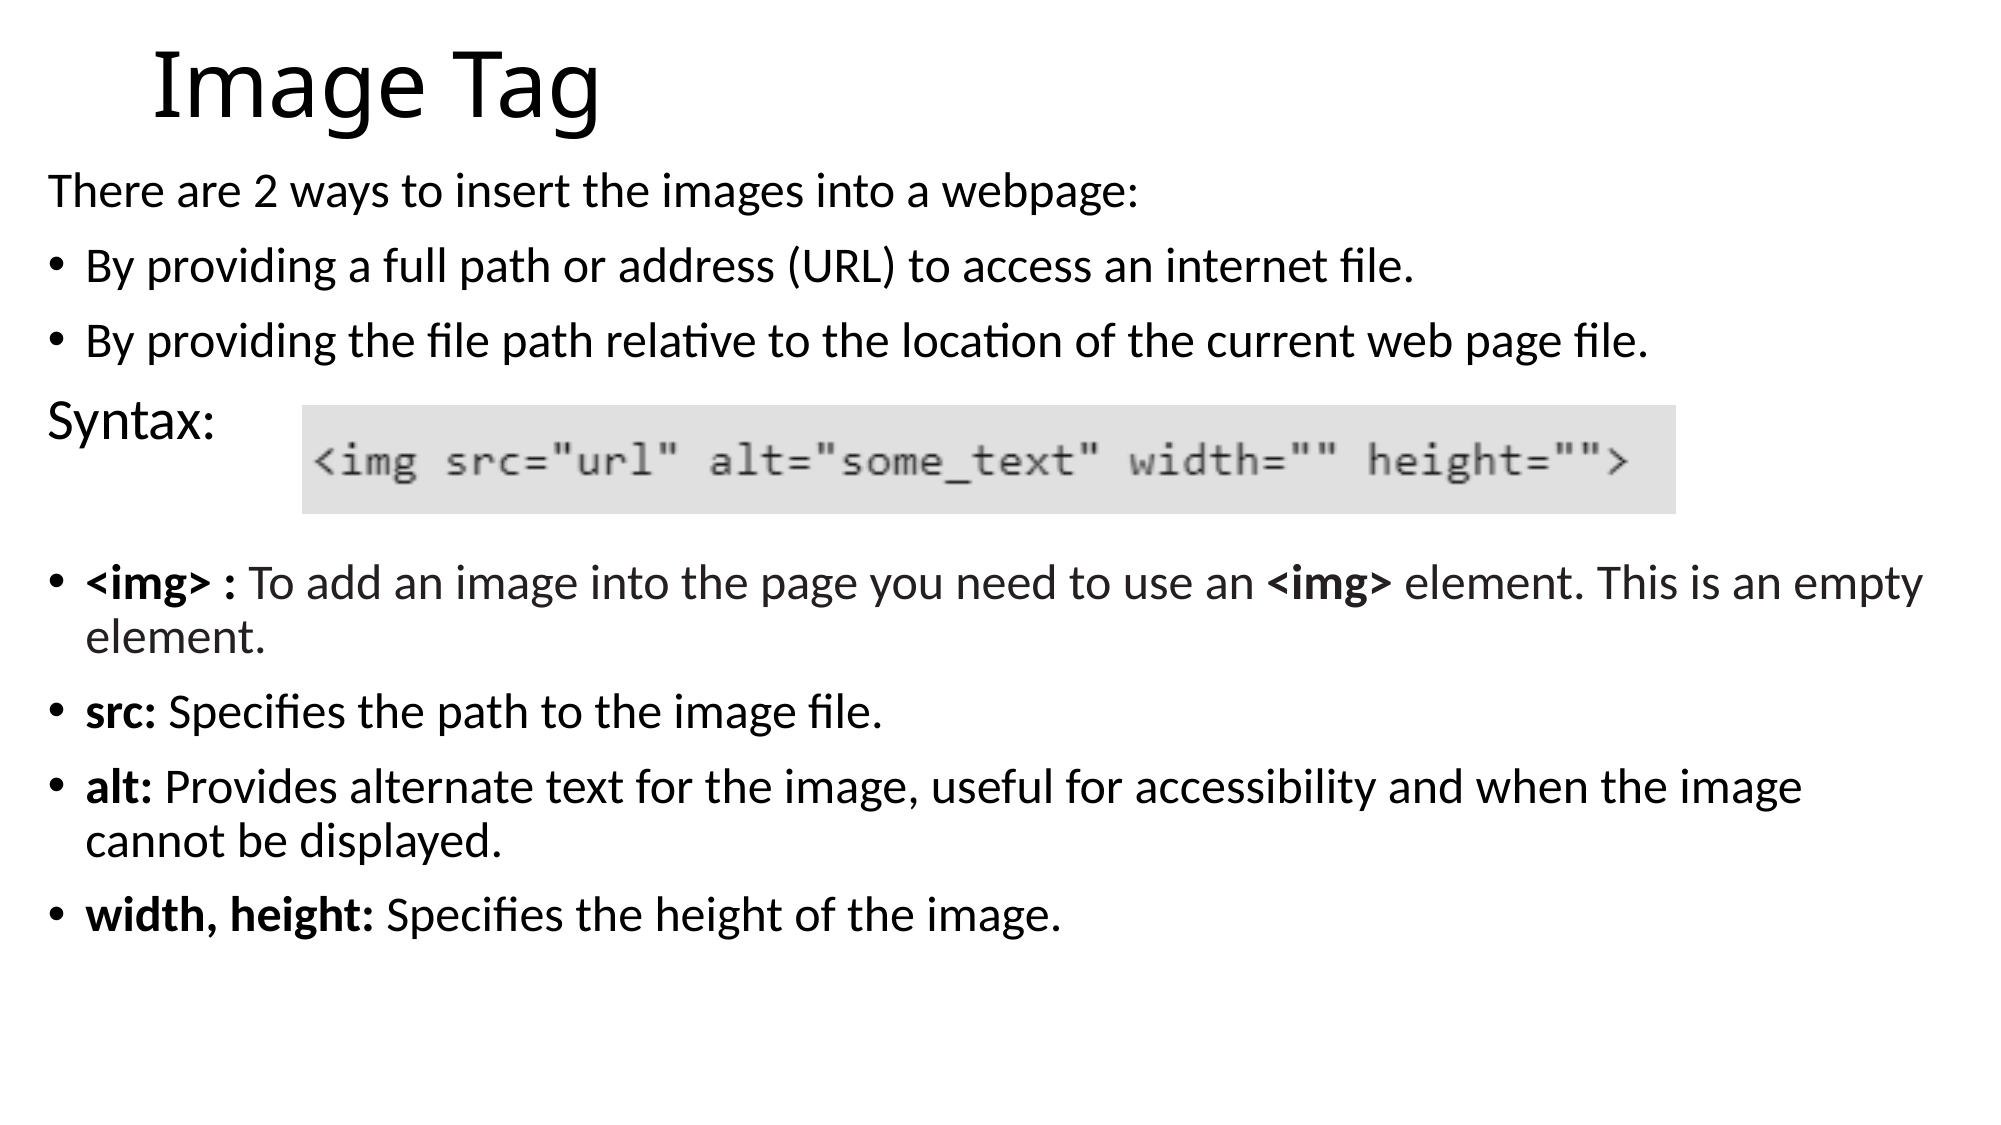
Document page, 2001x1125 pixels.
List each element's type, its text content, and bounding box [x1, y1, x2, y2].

title Image Tag [137, 18, 1863, 157]
picture [302, 405, 1676, 515]
list There are 2 ways to insert the images into a webpage: By providing a full path or address (URL) to access an internet file. By providing the file path relative to the location of the current web page file. Syntax: <img> : To add an image into the page you need to use an <img> element. This is an empty element. src: Specifies the path to the image file. alt: Provides alternate text for the image, useful for accessibility and when the image cannot be displayed. width, height: Specifies the height of the image. [32, 157, 1946, 1069]
